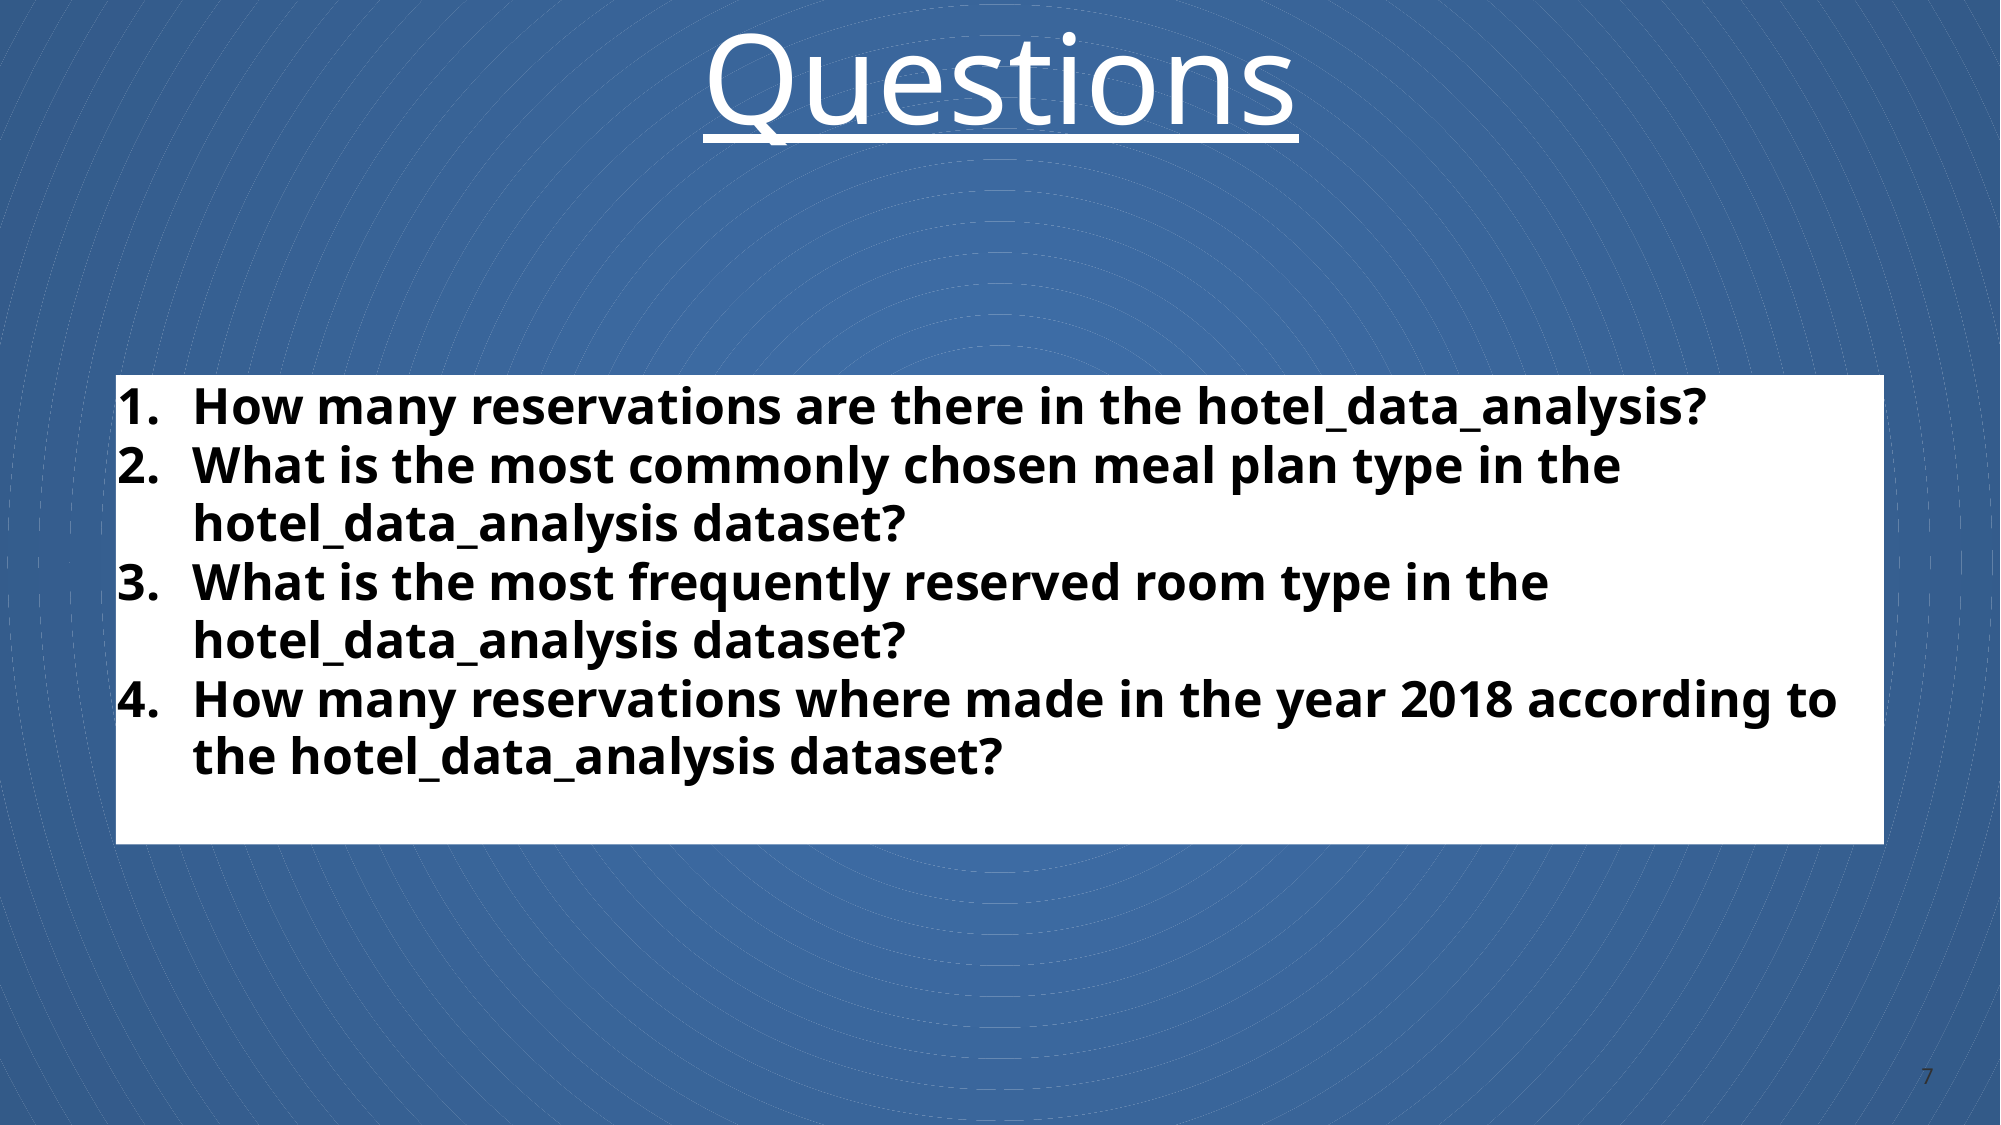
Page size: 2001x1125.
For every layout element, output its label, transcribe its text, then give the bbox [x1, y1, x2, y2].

text_box How many reservations are there in the hotel_data_analysis? What is the most commonly chosen meal plan type in the hotel_data_analysis dataset? What is the most frequently reserved room type in the hotel_data_analysis dataset? How many reservations where made in the year 2018 according to the hotel_data_analysis dataset? [115, 375, 1884, 845]
title Questions [378, 0, 1622, 187]
slide_number 7 [1915, 1061, 1954, 1125]
